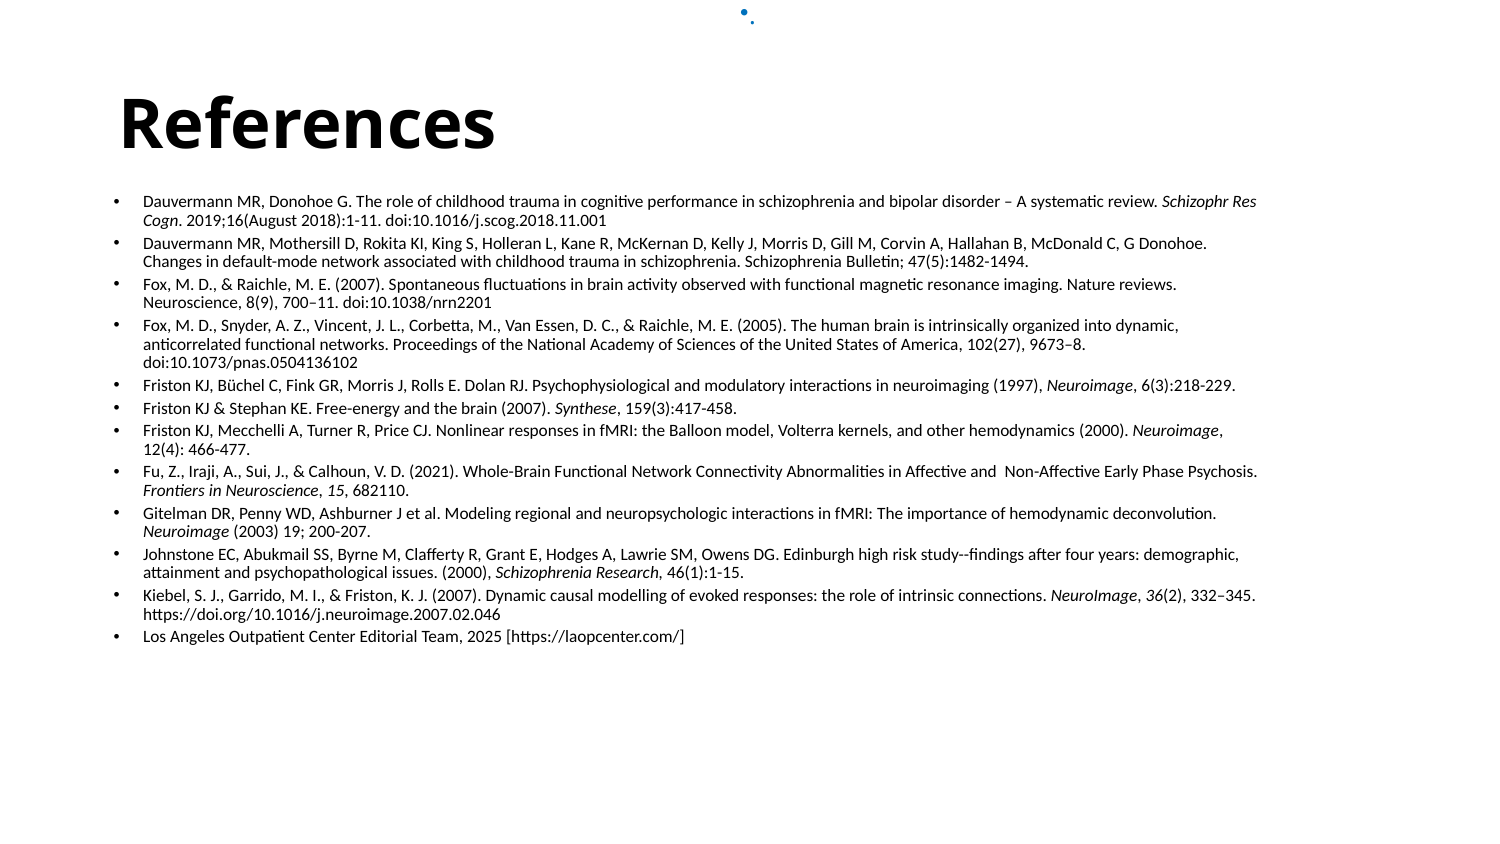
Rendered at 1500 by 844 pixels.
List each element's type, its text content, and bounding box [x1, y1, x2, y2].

list Dauvermann MR, Donohoe G. The role of childhood trauma in cognitive performance in schizophrenia and bipolar disorder – A systematic review. Schizophr Res Cogn. 2019;16(August 2018):1-11. doi:10.1016/j.scog.2018.11.001 Dauvermann MR, Mothersill D, Rokita KI, King S, Holleran L, Kane R, McKernan D, Kelly J, Morris D, Gill M, Corvin A, Hallahan B, McDonald C, G Donohoe. Changes in default-mode network associated with childhood trauma in schizophrenia. Schizophrenia Bulletin; 47(5):1482-1494. Fox, M. D., & Raichle, M. E. (2007). Spontaneous fluctuations in brain activity observed with functional magnetic resonance imaging. Nature reviews. Neuroscience, 8(9), 700–11. doi:10.1038/nrn2201 Fox, M. D., Snyder, A. Z., Vincent, J. L., Corbetta, M., Van Essen, D. C., & Raichle, M. E. (2005). The human brain is intrinsically organized into dynamic, anticorrelated functional networks. Proceedings of the National Academy of Sciences of the United States of America, 102(27), 9673–8. doi:10.1073/pnas.0504136102 Friston KJ, Büchel C, Fink GR, Morris J, Rolls E. Dolan RJ. Psychophysiological and modulatory interactions in neuroimaging (1997), Neuroimage, 6(3):218-229. Friston KJ & Stephan KE. Free-energy and the brain (2007). Synthese, 159(3):417-458. Friston KJ, Mecchelli A, Turner R, Price CJ. Nonlinear responses in fMRI: the Balloon model, Volterra kernels, and other hemodynamics (2000). Neuroimage, 12(4): 466-477. Fu, Z., Iraji, A., Sui, J., & Calhoun, V. D. (2021). Whole-Brain Functional Network Connectivity Abnormalities in Affective and Non-Affective Early Phase Psychosis. Frontiers in Neuroscience, 15, 682110. Gitelman DR, Penny WD, Ashburner J et al. Modeling regional and neuropsychologic interactions in fMRI: The importance of hemodynamic deconvolution. Neuroimage (2003) 19; 200-207. Johnstone EC, Abukmail SS, Byrne M, Clafferty R, Grant E, Hodges A, Lawrie SM, Owens DG. Edinburgh high risk study--findings after four years: demographic, attainment and psychopathological issues. (2000), Schizophrenia Research, 46(1):1-15. Kiebel, S. J., Garrido, M. I., & Friston, K. J. (2007). Dynamic causal modelling of evoked responses: the role of intrinsic connections. NeuroImage, 36(2), 332–345. https://doi.org/10.1016/j.neuroimage.2007.02.046 Los Angeles Outpatient Center Editorial Team, 2025 [https://laopcenter.com/] [98, 185, 1281, 683]
text_box . [740, 0, 760, 30]
title References [103, 44, 1397, 208]
